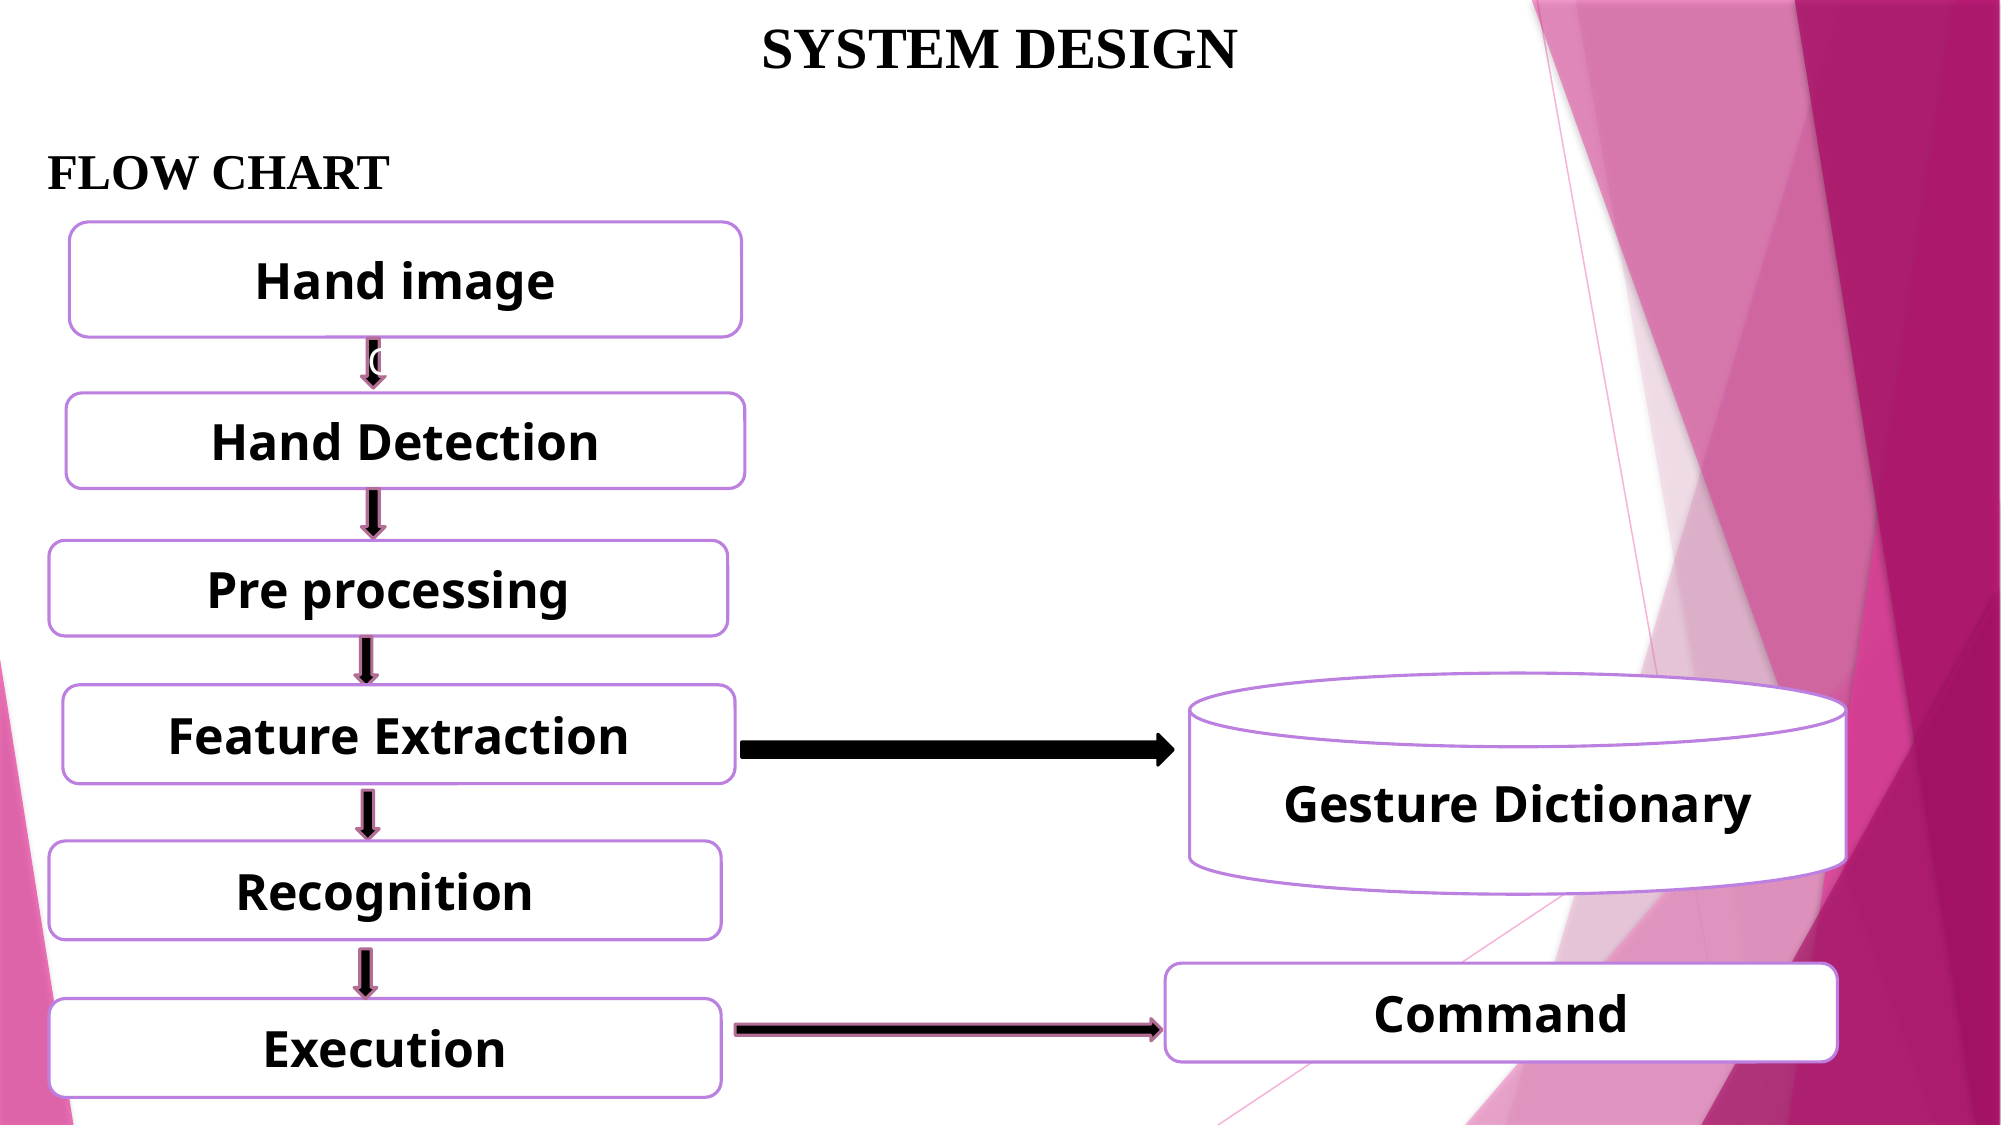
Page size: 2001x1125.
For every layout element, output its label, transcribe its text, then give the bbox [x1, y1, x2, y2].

text_box Hand image [67, 220, 744, 339]
text_box [354, 788, 381, 839]
text_box [352, 947, 379, 1001]
text_box [733, 1017, 1164, 1043]
text_box Command [1163, 961, 1840, 1064]
list FLOW CHART [32, 131, 1863, 1092]
text_box Pre processing [47, 538, 730, 638]
text_box Hand Detection [64, 391, 747, 491]
text_box Gesture Dictionary [1188, 671, 1848, 896]
text_box [359, 487, 387, 538]
text_box [353, 634, 380, 683]
text_box Execution [47, 996, 723, 1099]
title SYSTEM DESIGN [137, 3, 1863, 131]
text_box Feature Extraction [61, 683, 737, 786]
text_box C [359, 336, 387, 390]
text_box [740, 732, 1175, 767]
text_box Recognition [47, 839, 723, 942]
